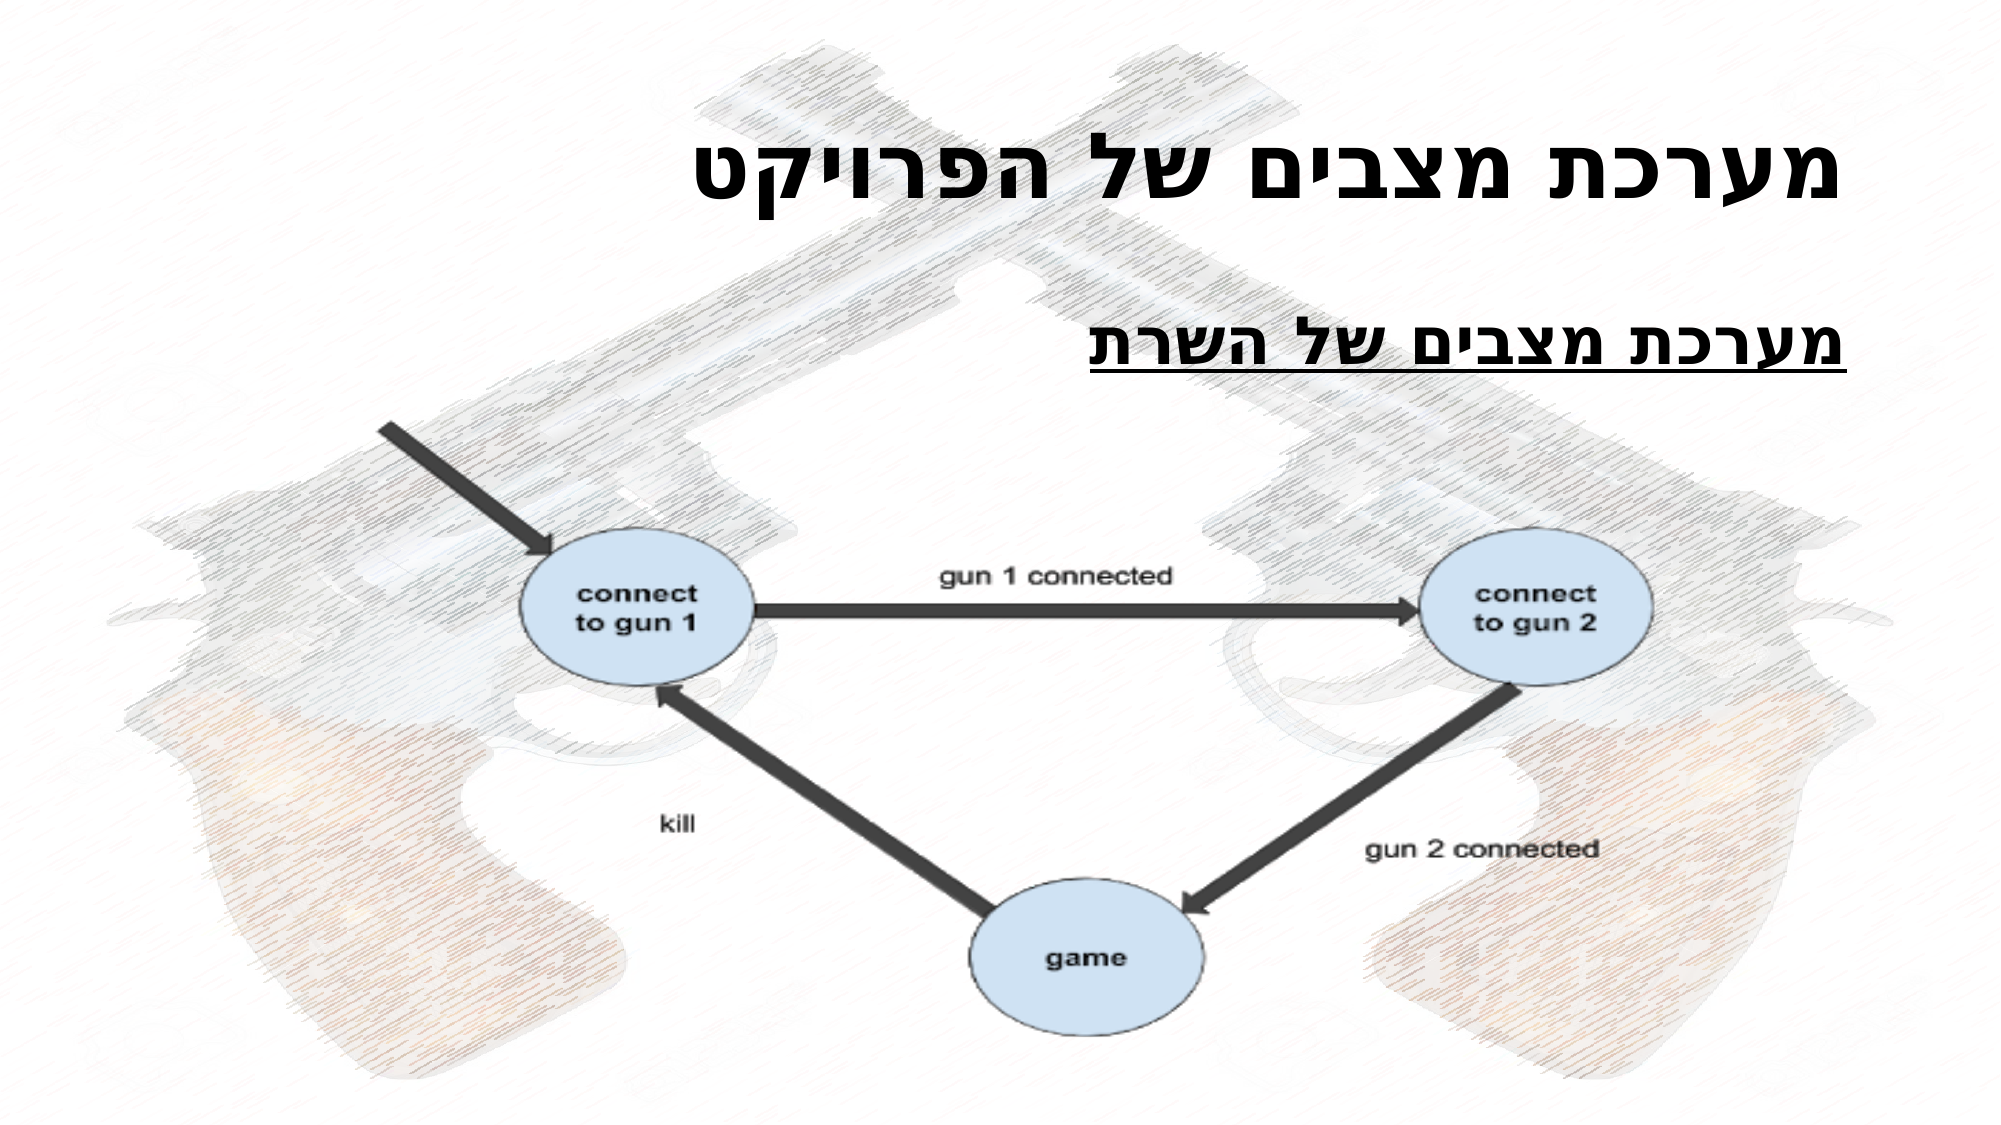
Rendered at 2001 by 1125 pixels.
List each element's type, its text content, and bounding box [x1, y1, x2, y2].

picture [312, 389, 1700, 1125]
list מערכת מצבים של השרת [137, 299, 1863, 1014]
title מערכת מצבים של הפרויקט [137, 59, 1863, 278]
